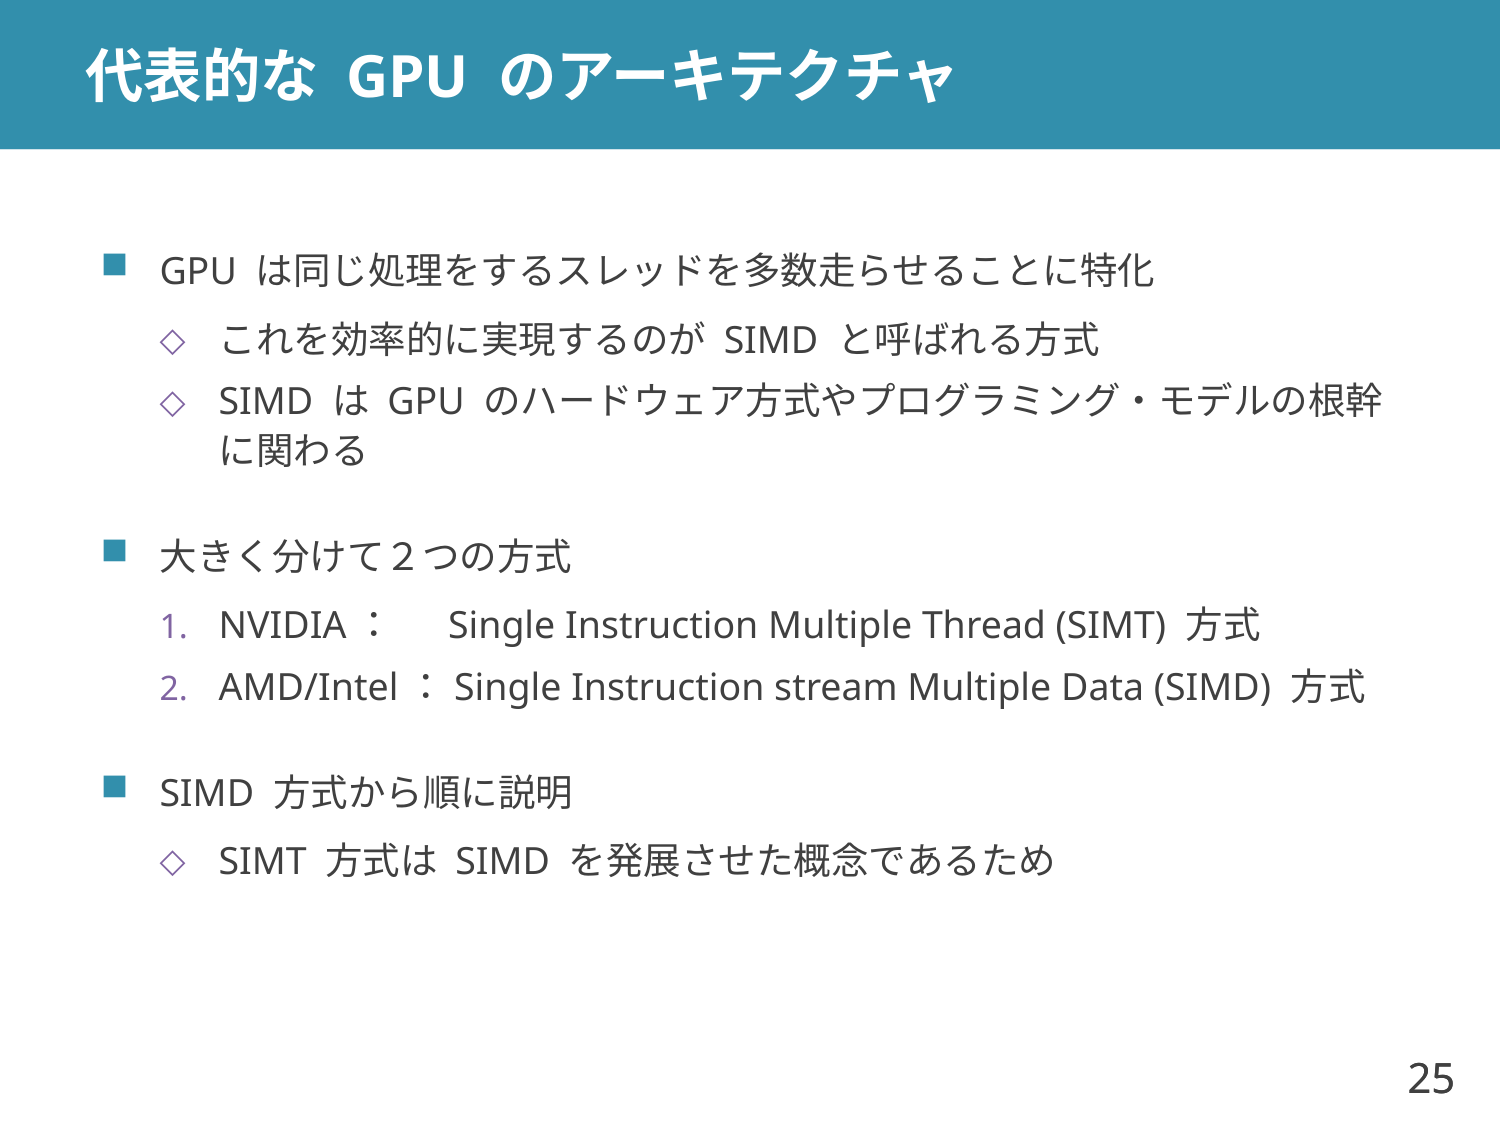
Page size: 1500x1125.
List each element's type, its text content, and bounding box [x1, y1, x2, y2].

title 代表的な GPU のアーキテクチャ [70, 0, 1500, 150]
list GPU は同じ処理をするスレッドを多数走らせることに特化 これを効率的に実現するのが SIMD と呼ばれる方式 SIMD は GPU のハードウェア方式やプログラミング・モデルの根幹に関わる 大きく分けて２つの方式 NVIDIA： Single Instruction Multiple Thread (SIMT) 方式 AMD/Intel：Single Instruction stream Multiple Data (SIMD) 方式 SIMD 方式から順に説明 SIMT 方式は SIMD を発展させた概念であるため [85, 355, 1400, 770]
